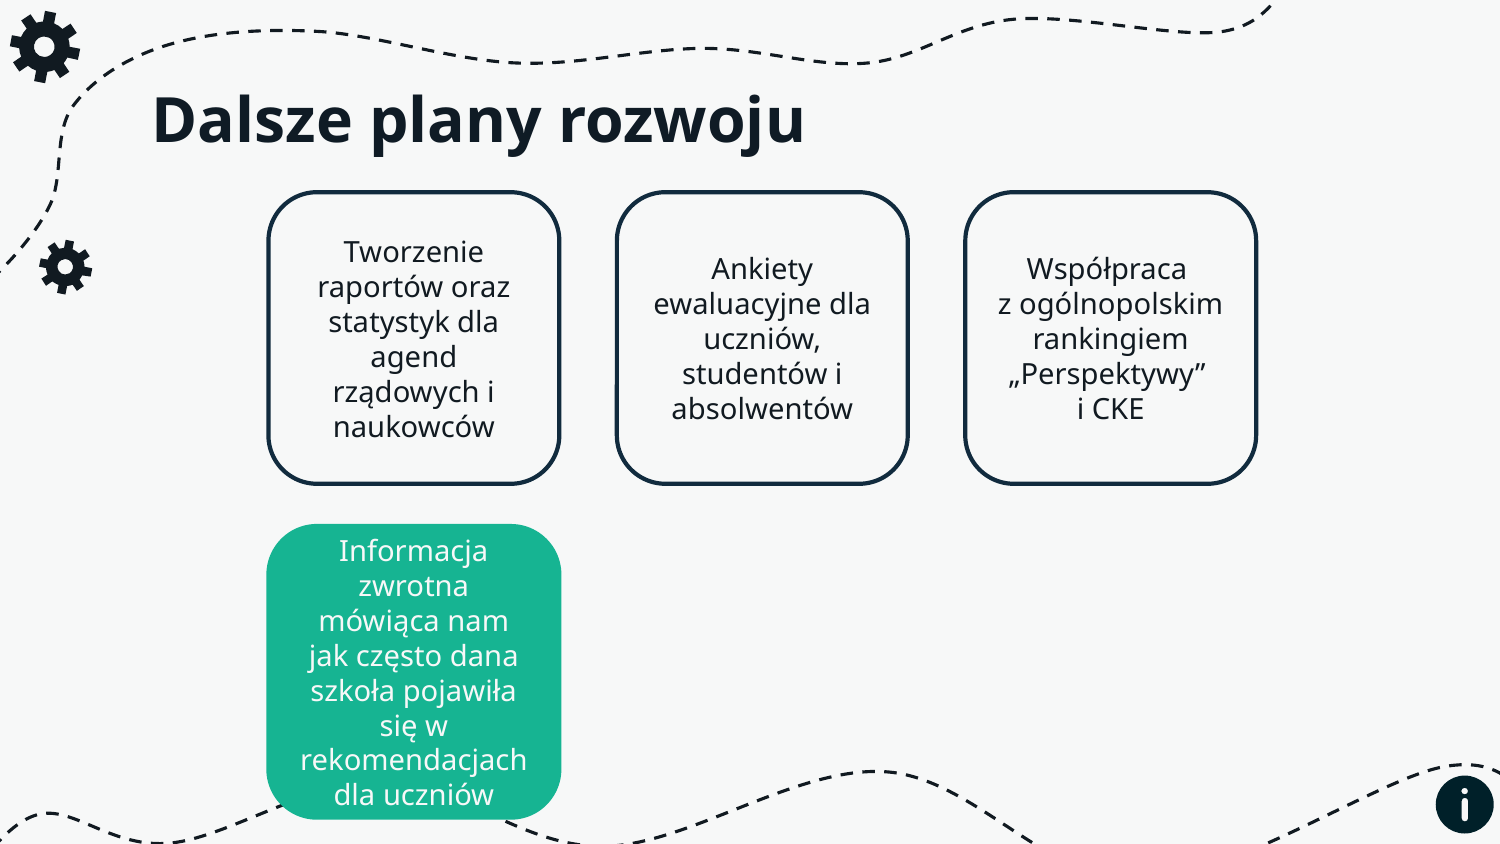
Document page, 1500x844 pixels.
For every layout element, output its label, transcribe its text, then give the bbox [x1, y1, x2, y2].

text_box [1435, 775, 1494, 834]
text_box Tworzenie raportów oraz statystyk dla agend rządowych i naukowców [266, 190, 562, 486]
text_box Współpraca z ogólnopolskim rankingiem „Perspektywy” i CKE [963, 190, 1259, 486]
text_box Ankiety ewaluacyjne dla uczniów, studentów i absolwentów [614, 190, 910, 486]
text_box Informacja zwrotna mówiąca nam jak często dana szkoła pojawiła się w rekomendacjach dla uczniów [266, 523, 562, 820]
title Dalsze plany rozwoju [136, 76, 842, 171]
